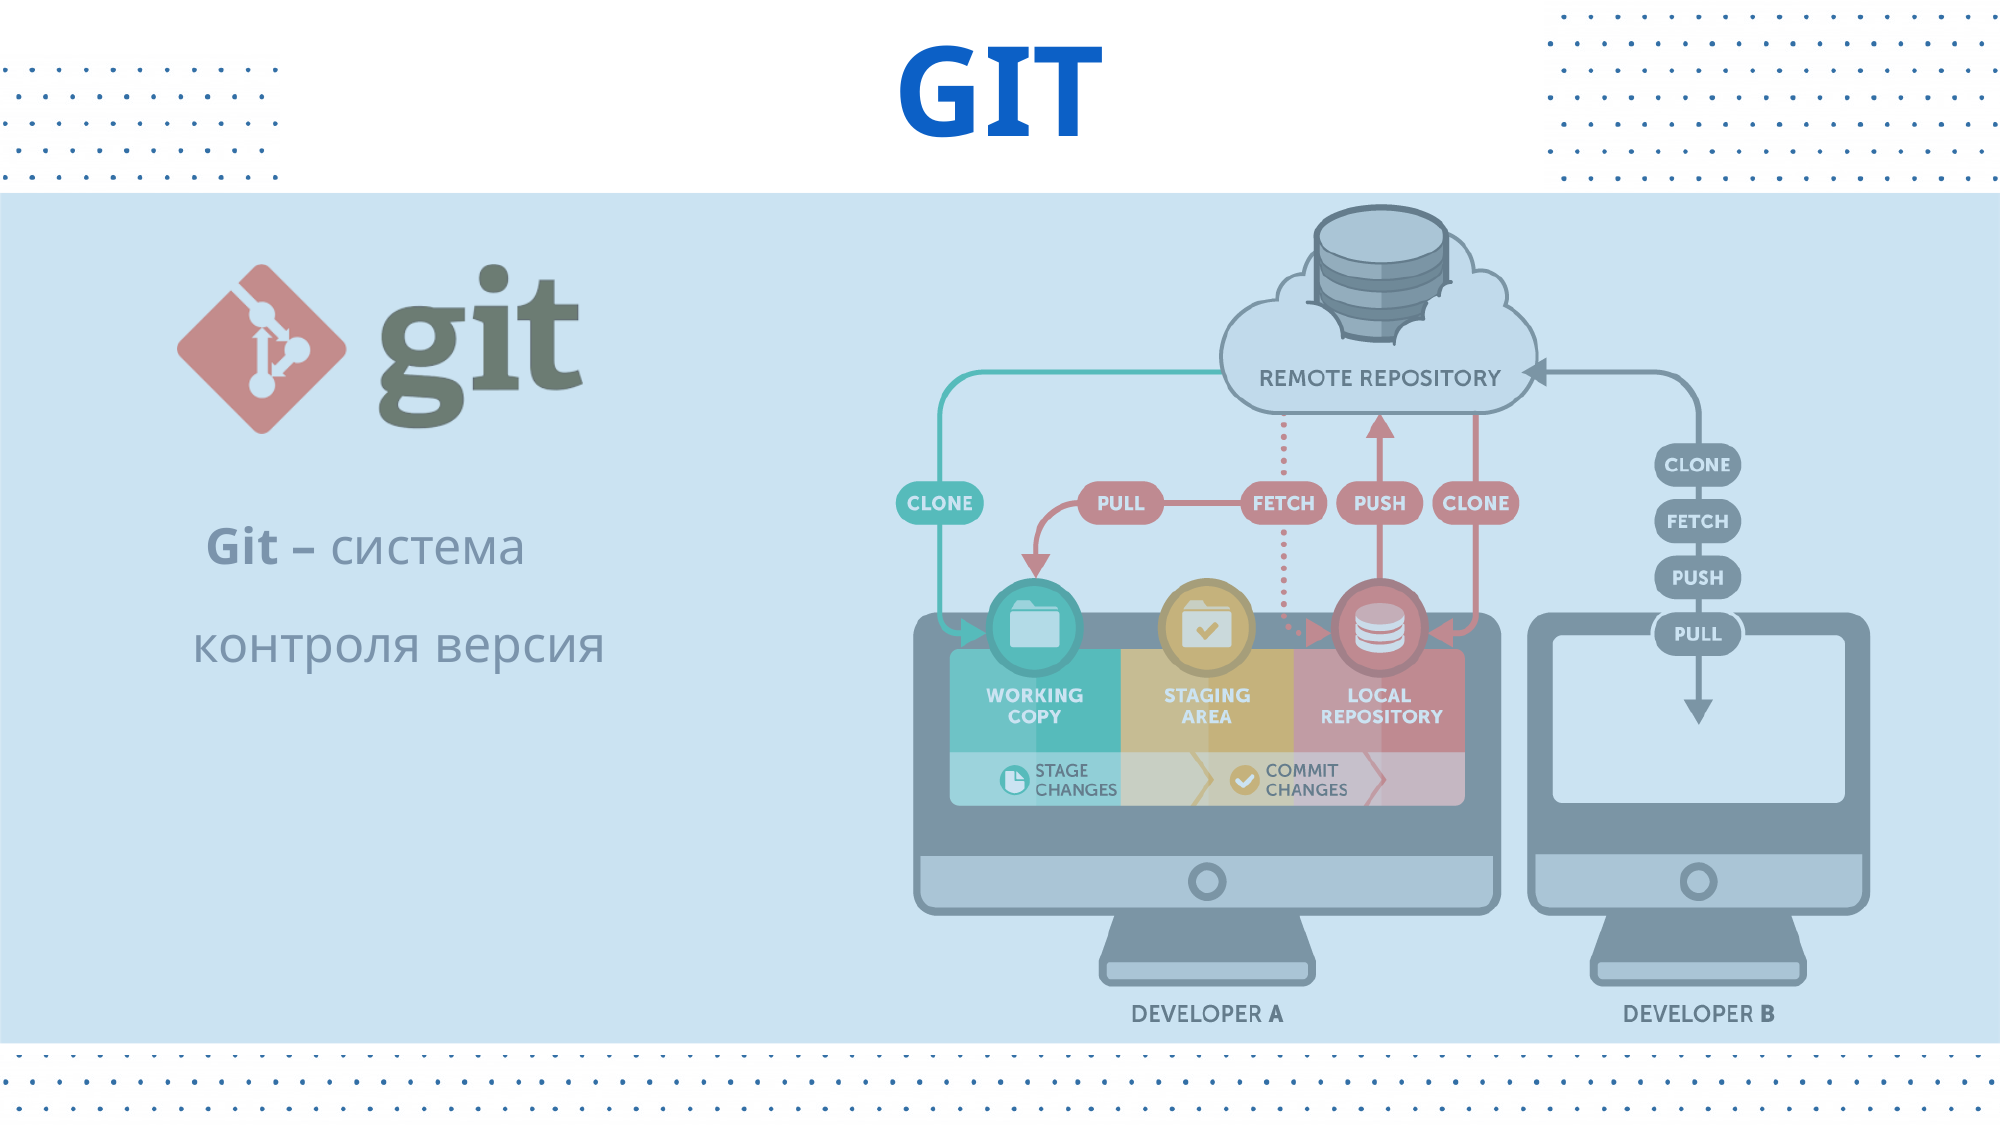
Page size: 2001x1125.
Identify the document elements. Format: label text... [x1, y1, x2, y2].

picture [0, 0, 2000, 1044]
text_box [0, 1044, 2000, 1125]
text_box GIT [879, 21, 1121, 172]
